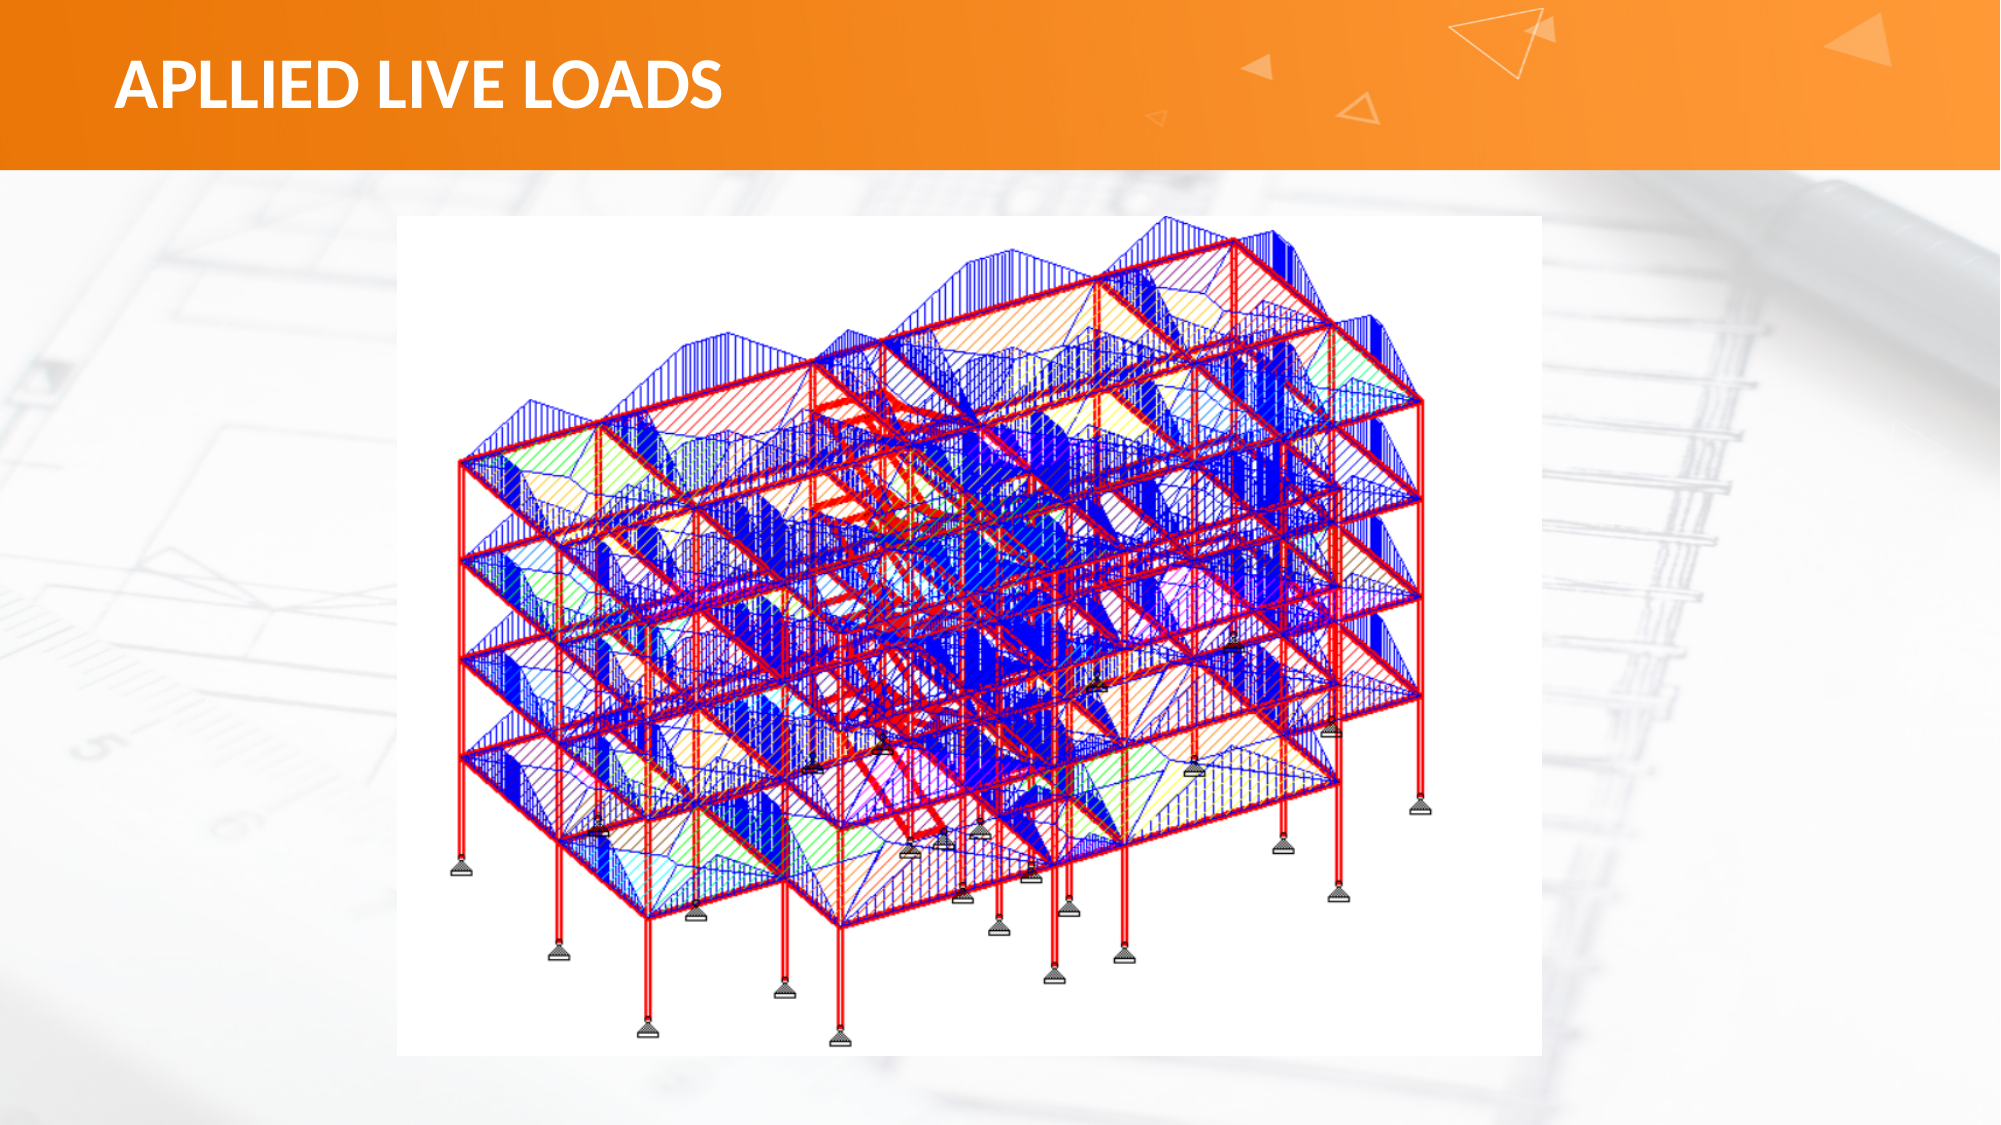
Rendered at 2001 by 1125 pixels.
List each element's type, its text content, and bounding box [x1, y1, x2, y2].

title APLLIED LIVE LOADS [99, 14, 1900, 145]
picture [0, 0, 2000, 1125]
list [396, 216, 1542, 1056]
